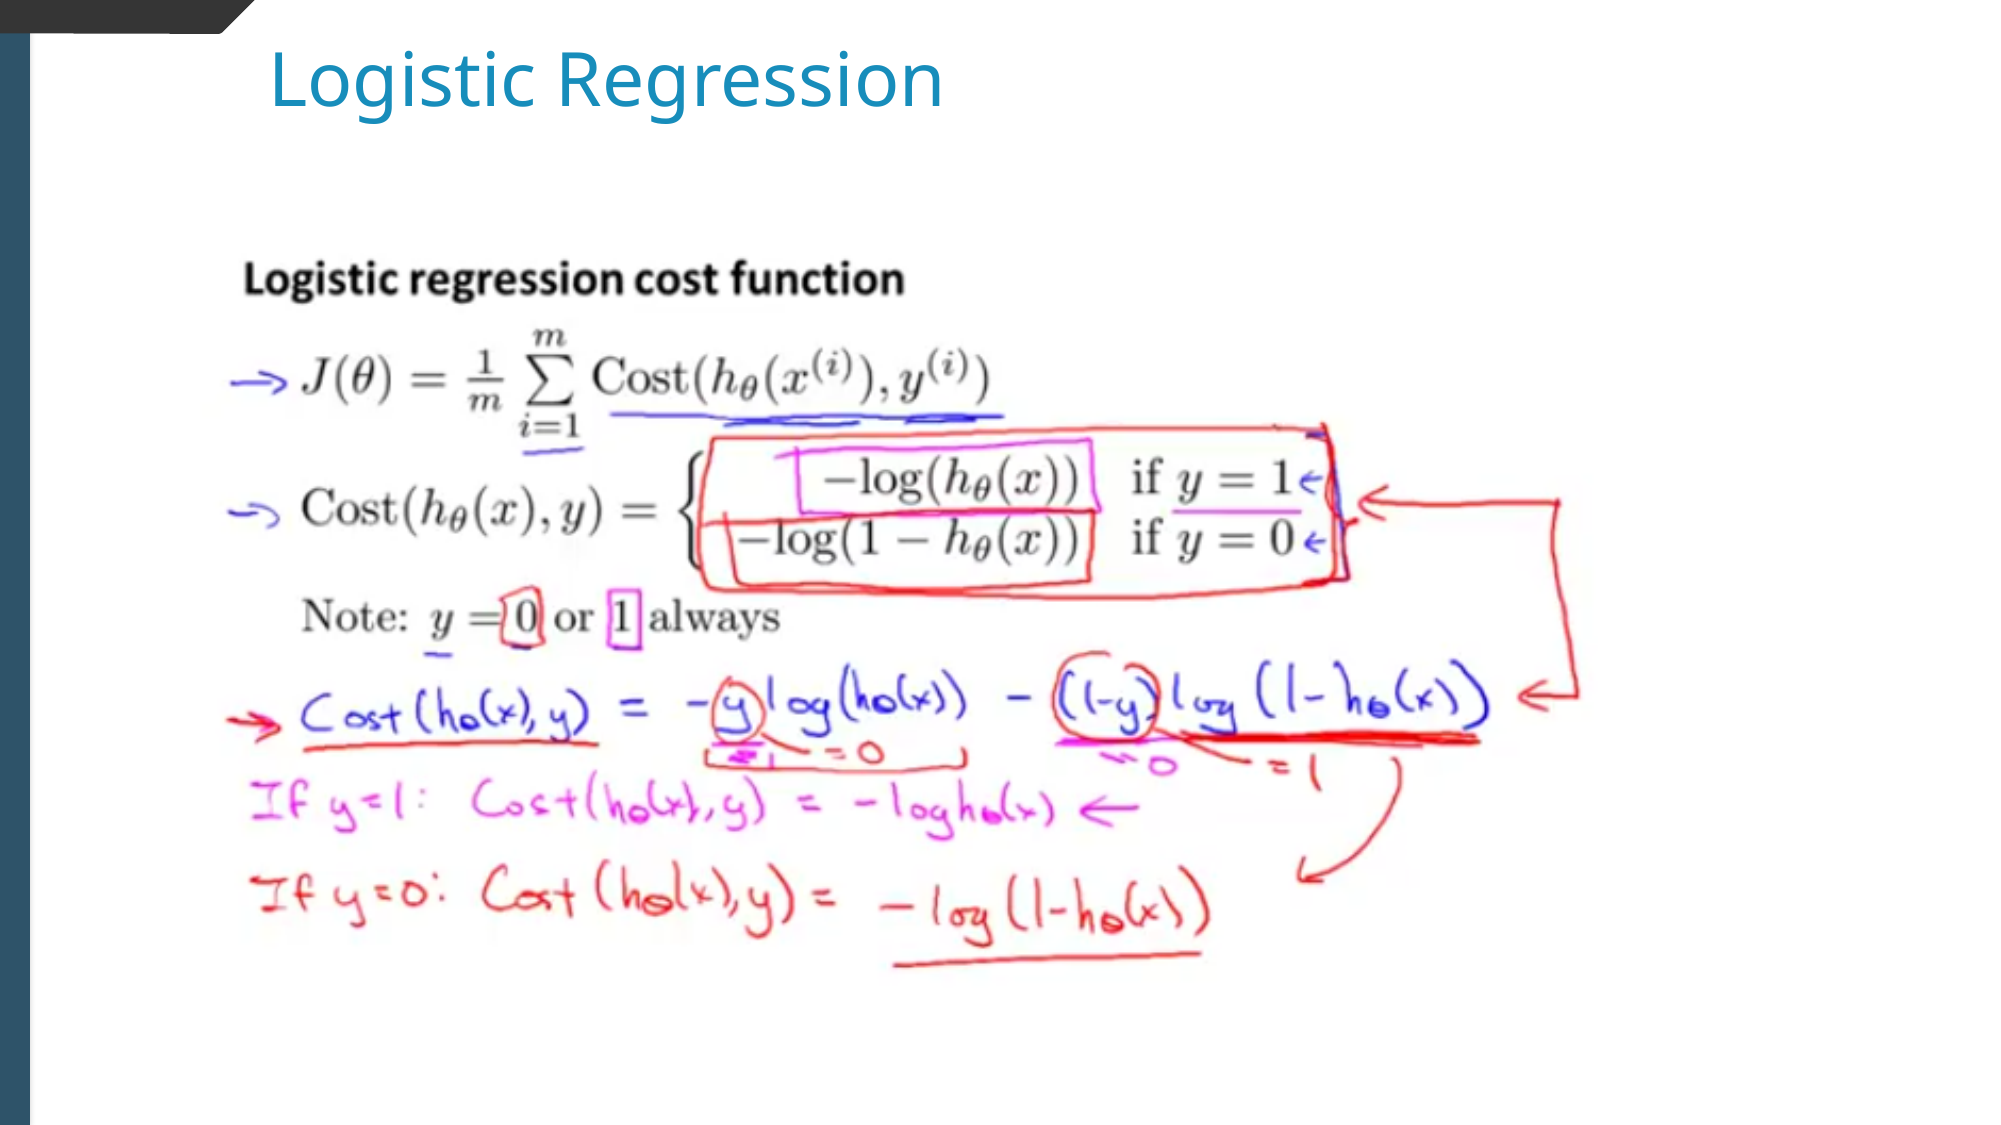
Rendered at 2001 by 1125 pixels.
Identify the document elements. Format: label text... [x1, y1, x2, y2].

text_box [297, 148, 1807, 1037]
text_box Logistic Regression [253, 23, 1716, 204]
picture [139, 205, 1701, 1001]
